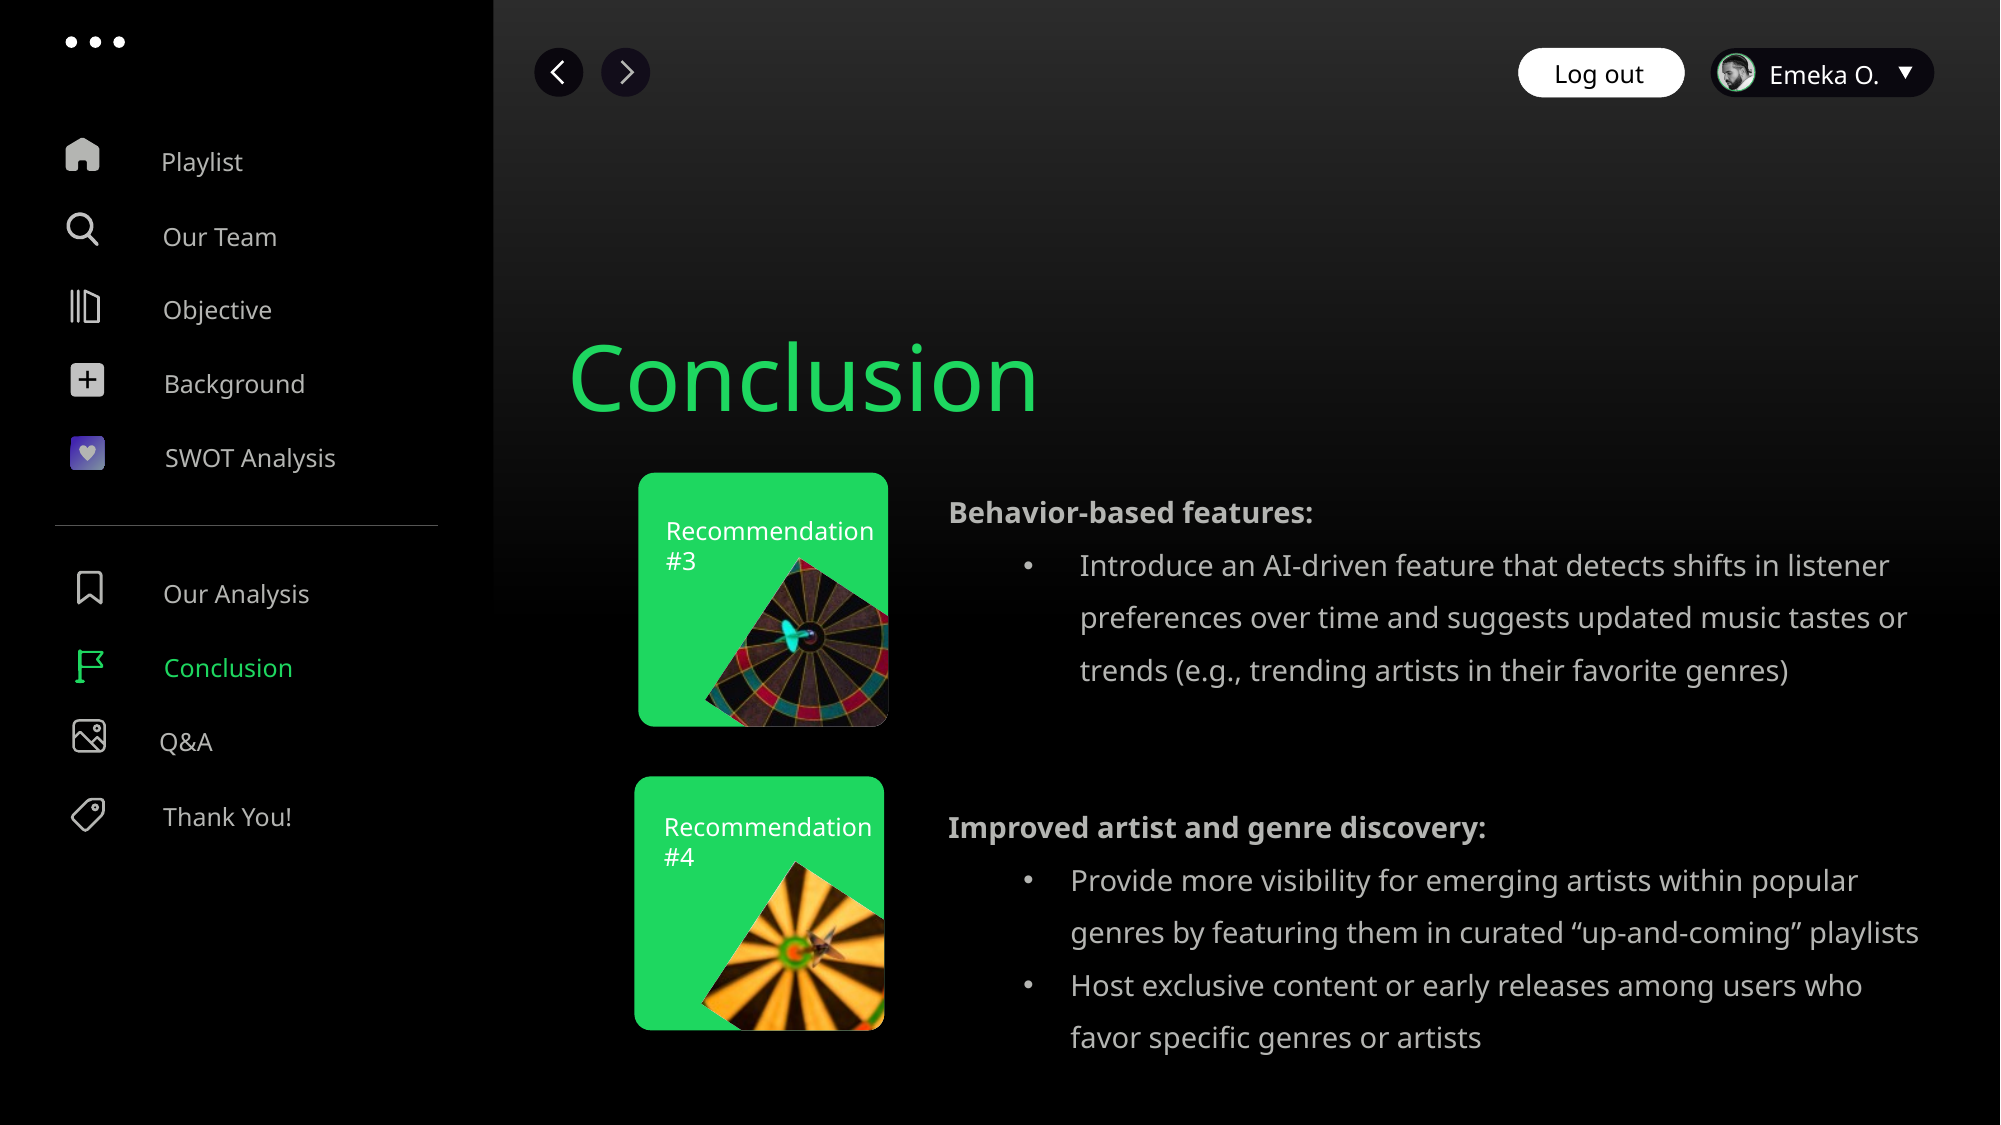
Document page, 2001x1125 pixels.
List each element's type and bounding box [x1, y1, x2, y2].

picture [705, 557, 889, 727]
text_box [552, 312, 1057, 438]
text_box [633, 775, 888, 1032]
text_box [1709, 47, 1936, 99]
text_box [0, 0, 494, 1125]
text_box [933, 469, 1938, 1062]
text_box [637, 471, 890, 728]
picture [1717, 53, 1755, 91]
text_box [534, 47, 584, 97]
text_box [1517, 47, 1686, 99]
picture [701, 861, 885, 1031]
text_box [601, 47, 651, 97]
